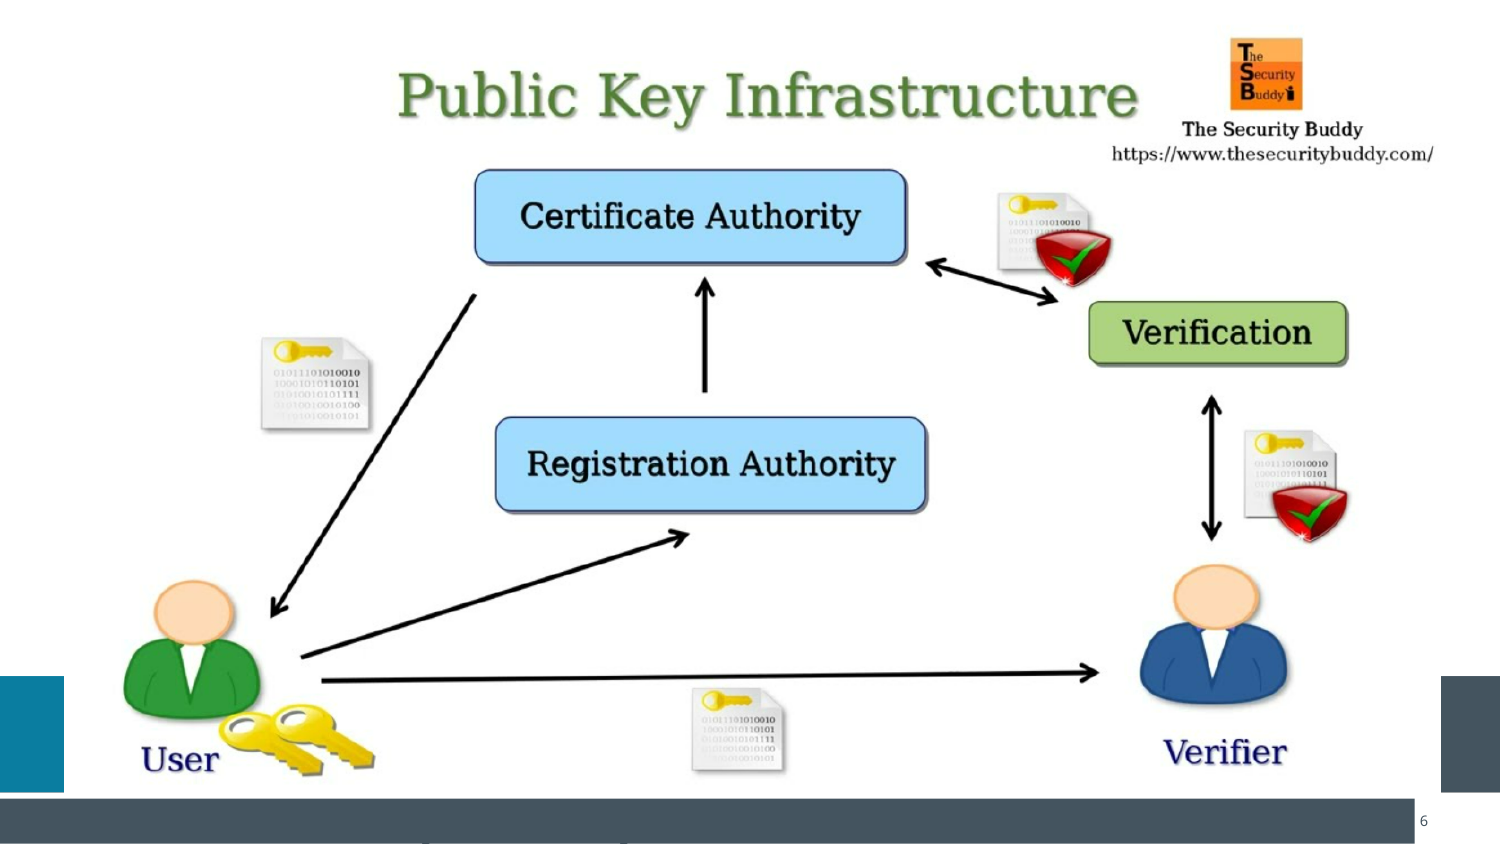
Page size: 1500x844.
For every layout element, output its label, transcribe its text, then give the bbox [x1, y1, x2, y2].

text_box M6S1 Introduction to Cybersecurity Defense [0, 798, 1415, 844]
slide_number 6 [1415, 802, 1444, 844]
picture [64, 14, 1500, 798]
title Syllabus Objectives Covered [56, 12, 1444, 117]
